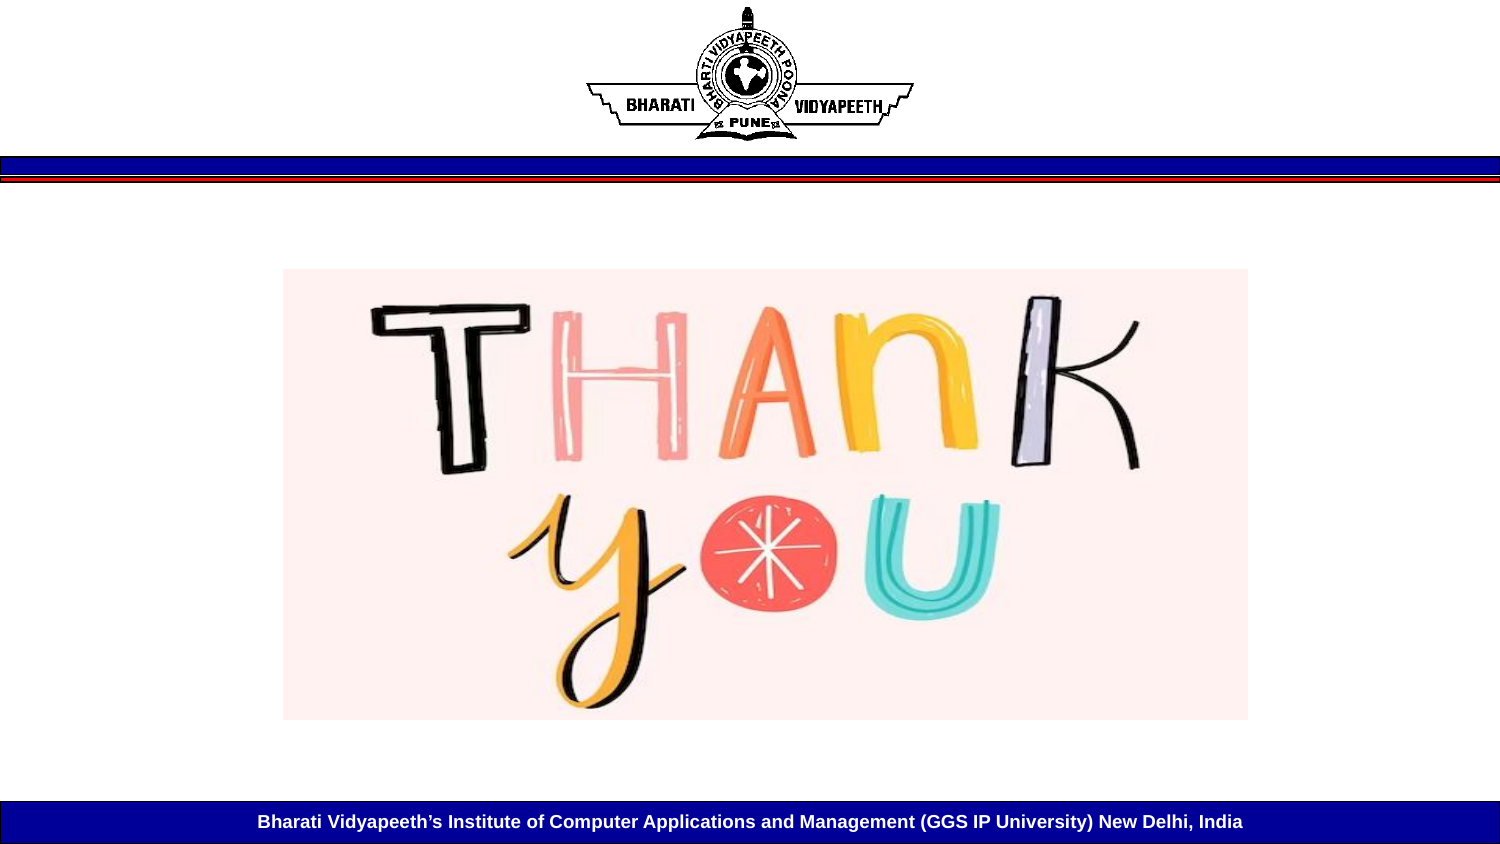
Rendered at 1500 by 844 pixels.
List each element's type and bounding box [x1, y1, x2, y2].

picture [586, 7, 914, 141]
picture [283, 269, 1248, 720]
